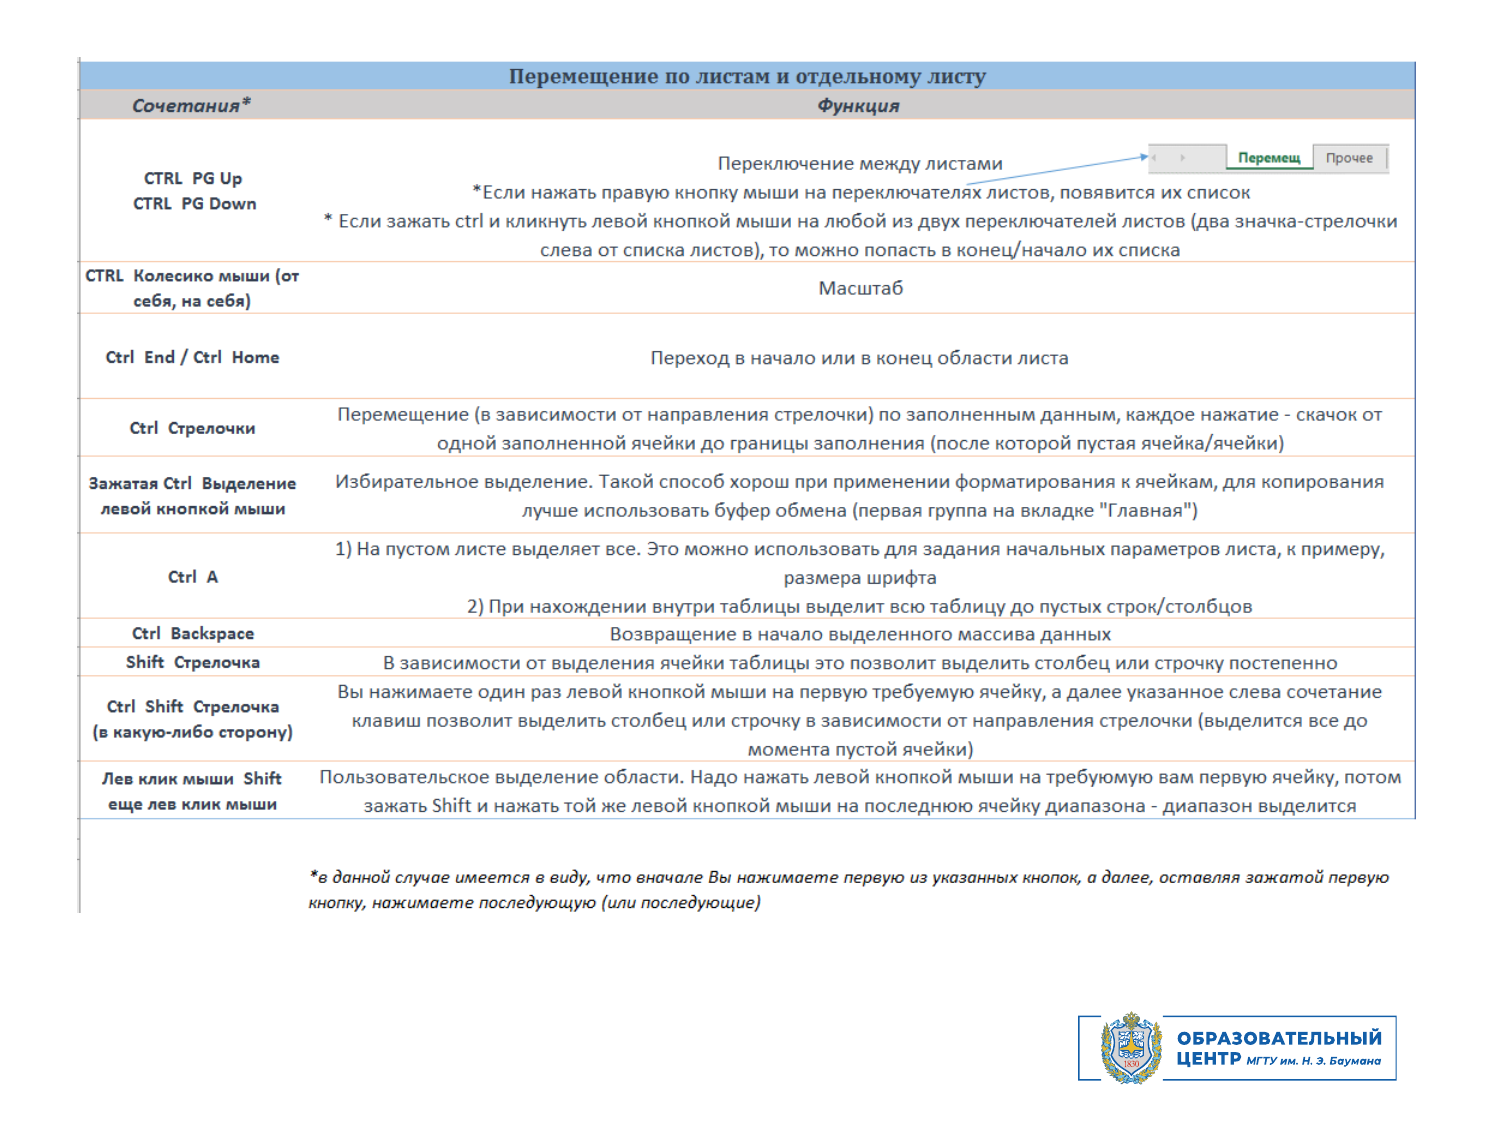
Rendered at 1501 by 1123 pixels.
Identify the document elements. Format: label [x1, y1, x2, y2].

picture [77, 57, 1422, 913]
